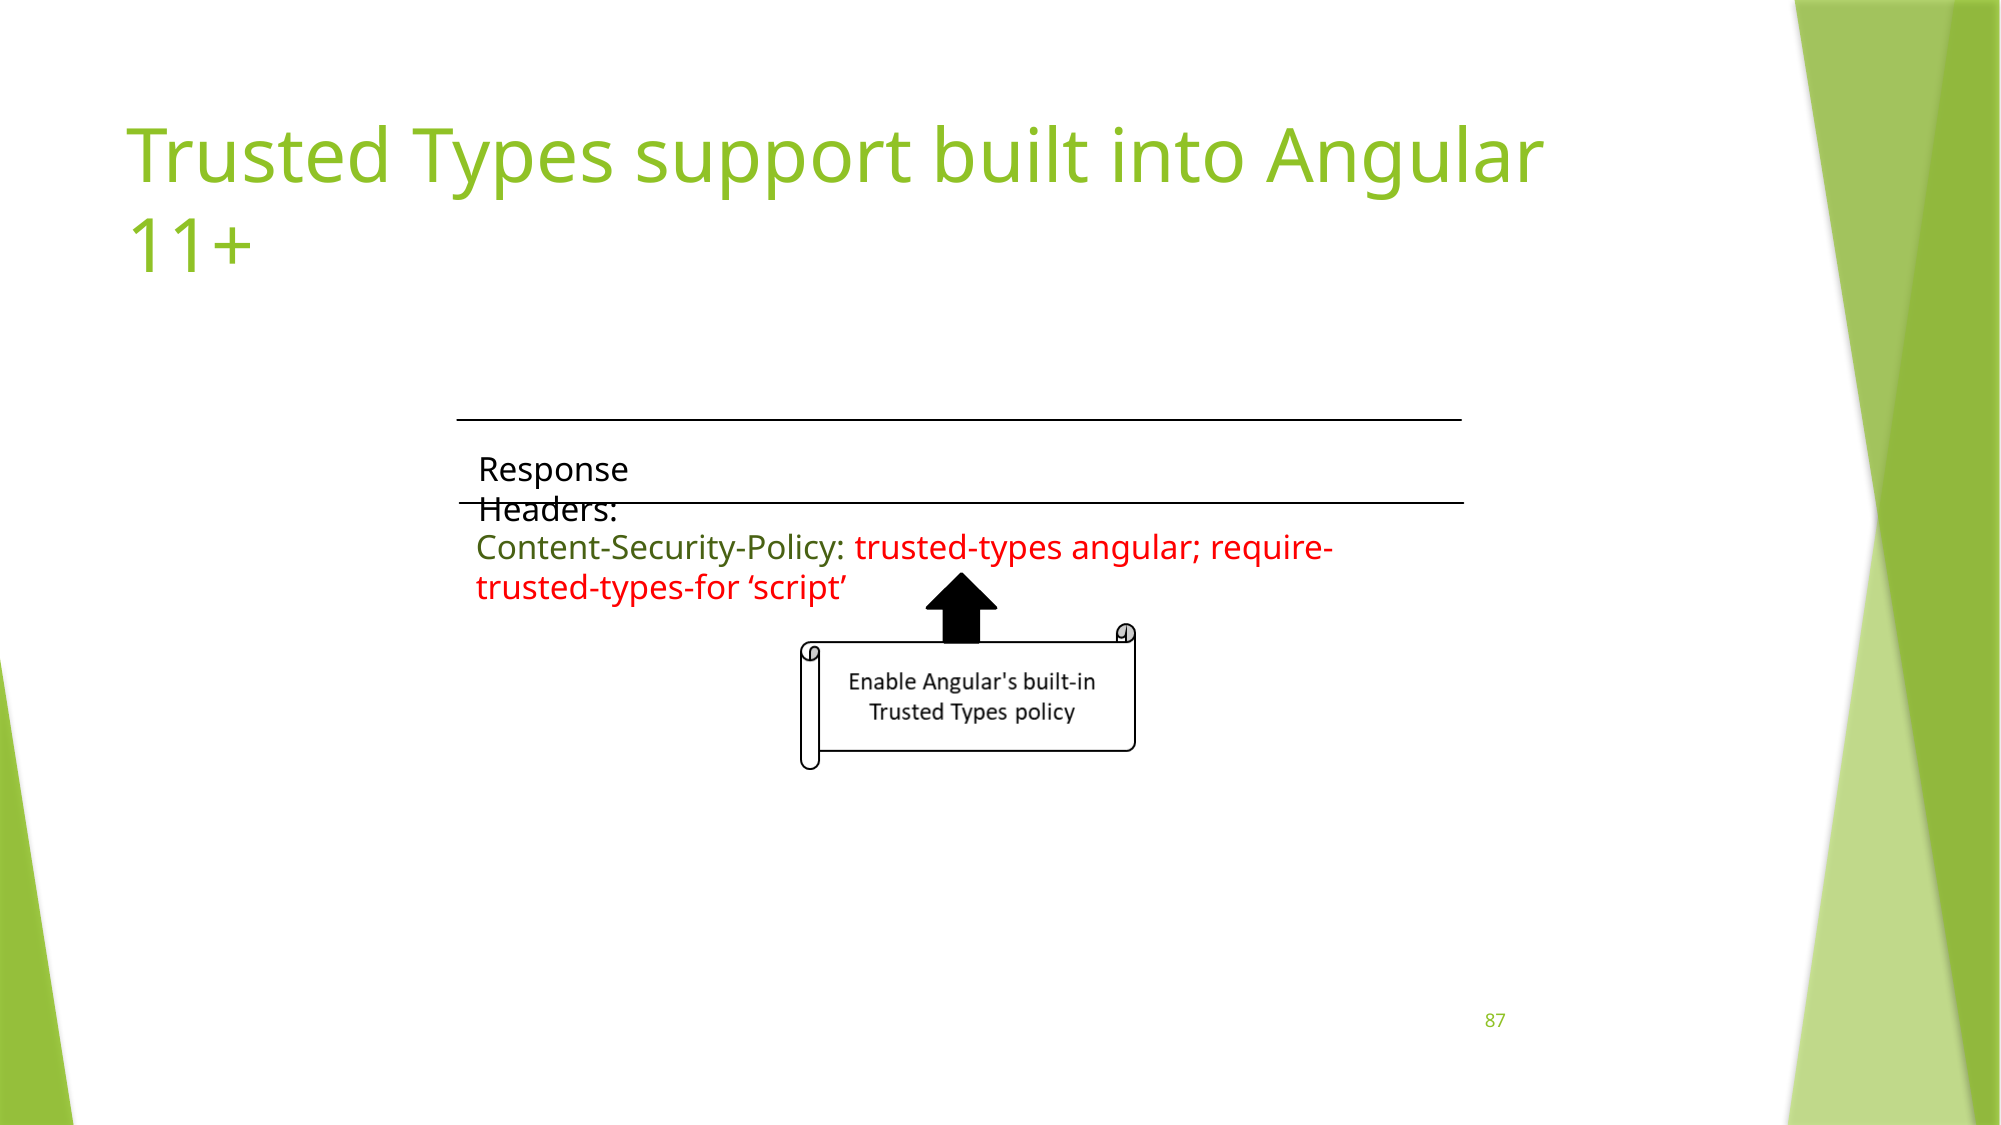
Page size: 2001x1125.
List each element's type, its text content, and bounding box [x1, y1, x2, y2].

slide_number 87 [1409, 991, 1522, 1051]
text_box Trusted Types support built into Angular 11+ [111, 99, 1650, 317]
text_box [799, 573, 1136, 770]
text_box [456, 419, 1466, 616]
